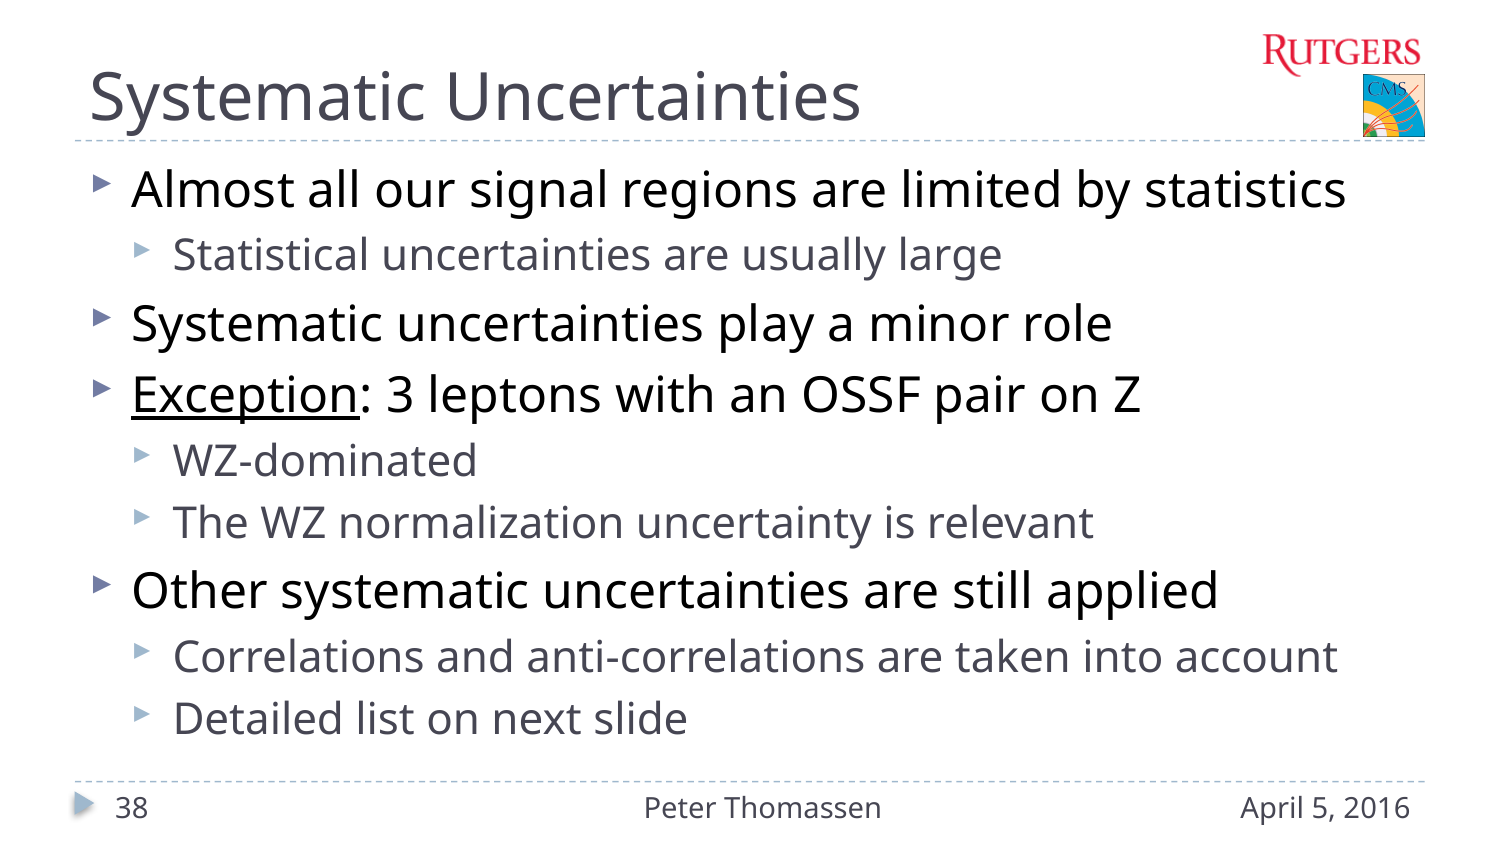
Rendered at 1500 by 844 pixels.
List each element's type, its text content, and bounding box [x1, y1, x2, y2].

slide_number 38 [100, 782, 426, 827]
footer Peter Thomassen [475, 782, 1051, 827]
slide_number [1051, 782, 1426, 827]
list Almost all our signal regions are limited by statistics Statistical uncertainties are usually large Systematic uncertainties play a minor role Exception: 3 leptons with an OSSF pair on Z WZ-dominated The WZ normalization uncertainty is relevant Other systematic uncertainties are still applied Correlations and anti-correlations are taken into account Detailed list on next slide [75, 150, 1425, 758]
title Systematic Uncertainties [75, 18, 1425, 141]
